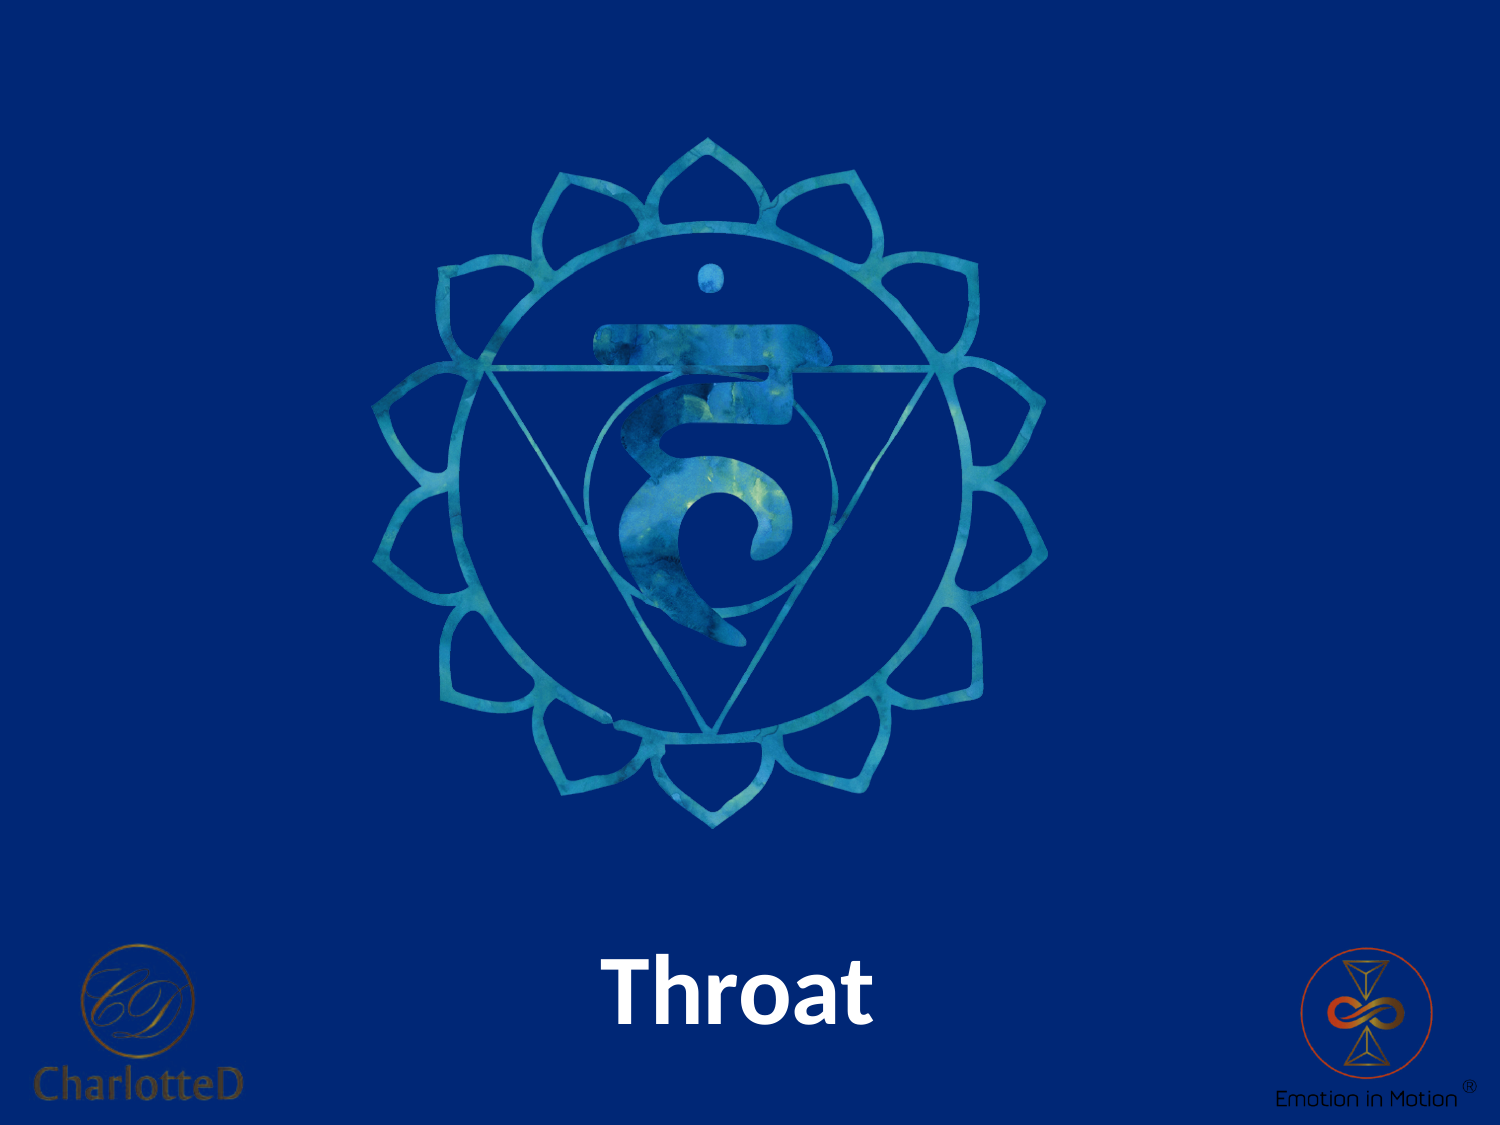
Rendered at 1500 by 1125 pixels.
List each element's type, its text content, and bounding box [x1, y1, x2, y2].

text_box Throat [585, 916, 891, 1052]
picture [1274, 944, 1479, 1109]
picture [371, 136, 1048, 829]
picture [29, 941, 248, 1105]
